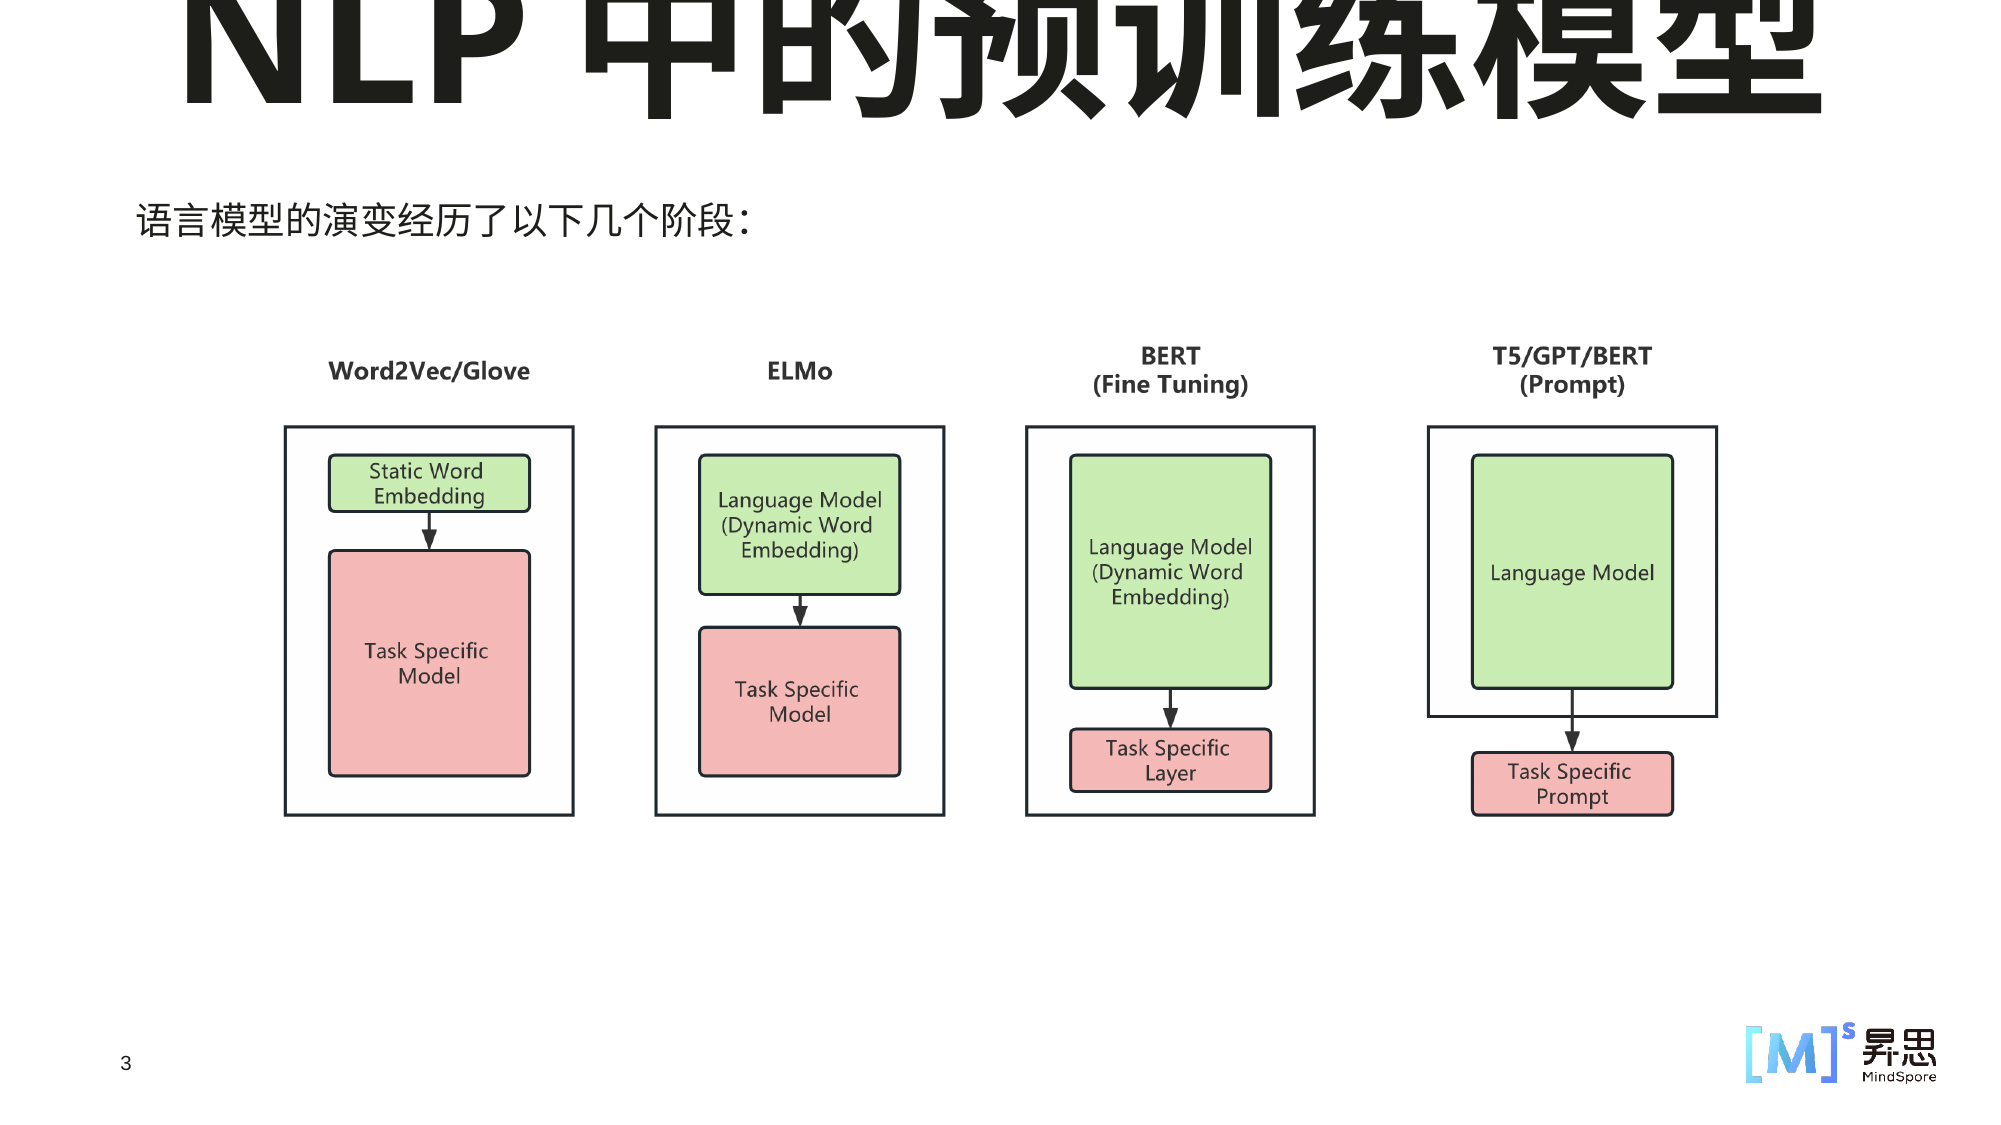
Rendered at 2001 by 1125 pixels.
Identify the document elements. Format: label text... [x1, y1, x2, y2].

picture [246, 300, 1755, 854]
picture [1742, 1020, 1942, 1086]
subtitle NLP中的预训练模型 [119, 74, 1883, 141]
text_box 语言模型的演变经历了以下几个阶段： [120, 162, 1857, 250]
